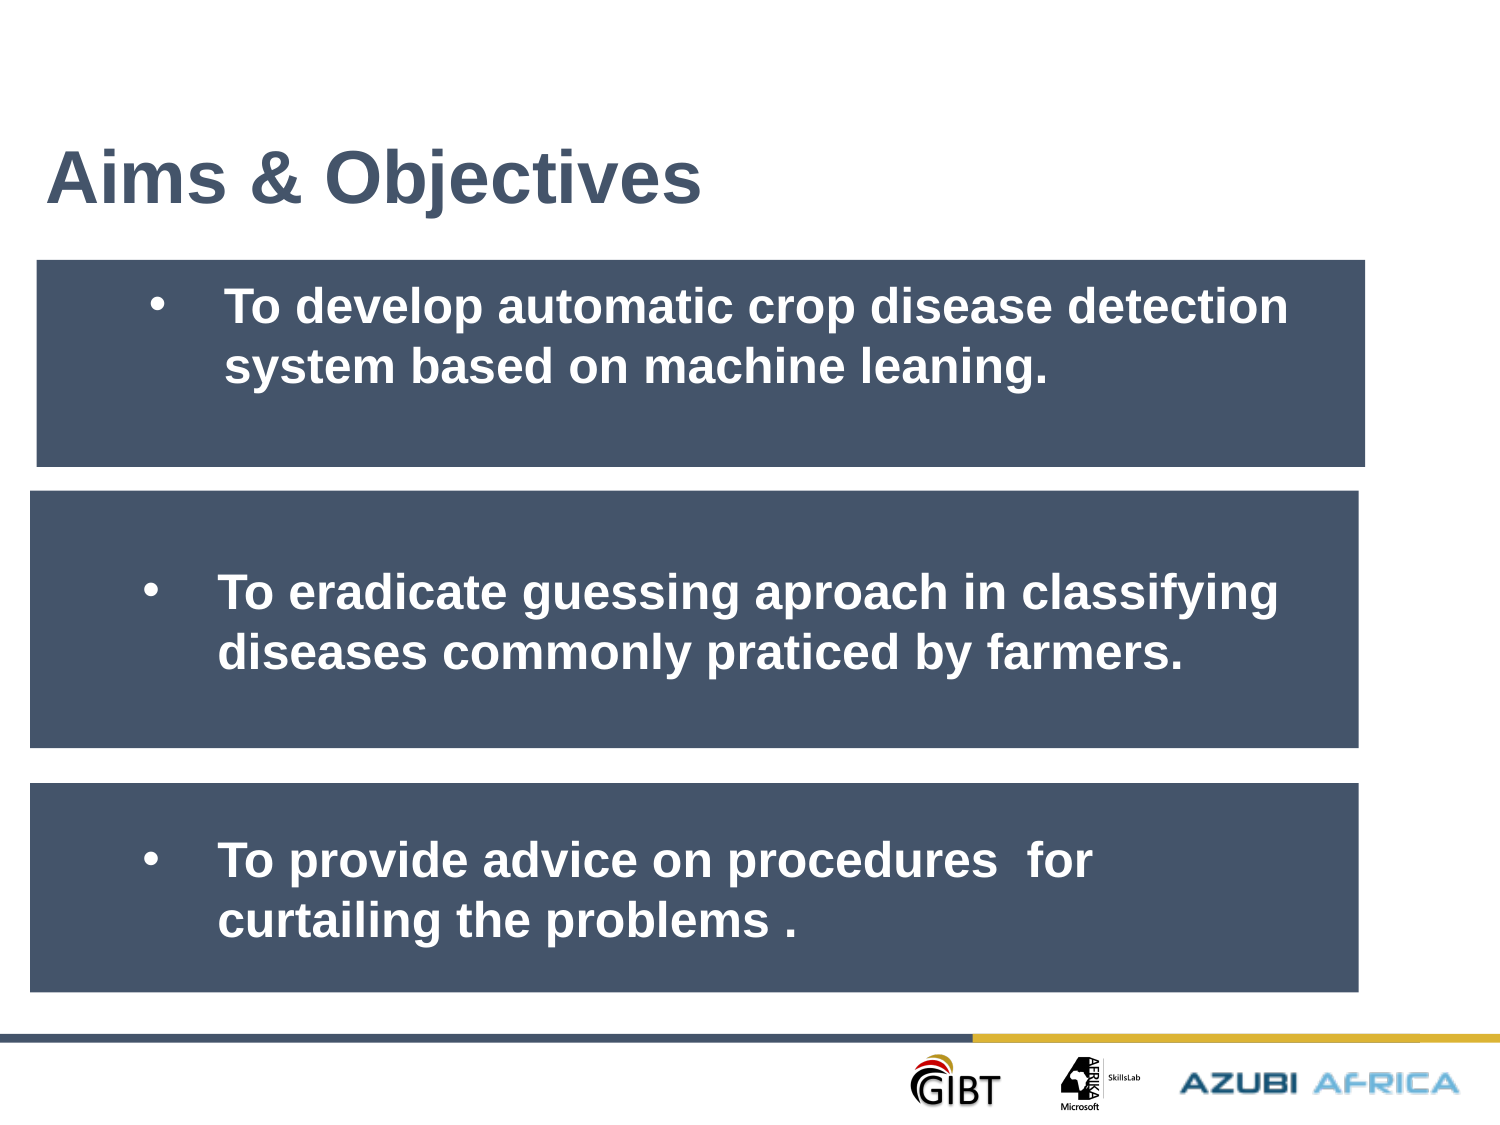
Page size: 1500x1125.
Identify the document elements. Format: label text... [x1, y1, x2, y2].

text_box Aims & Objectives [30, 132, 1366, 214]
text_box To develop automatic crop disease detection system based on machine leaning. [36, 259, 1366, 467]
text_box To eradicate guessing aproach in classifying diseases commonly praticed by farmers. [30, 490, 1359, 749]
picture [909, 1053, 1003, 1109]
picture [1150, 1044, 1479, 1122]
text_box [97, 179, 1433, 260]
picture [1059, 1042, 1142, 1125]
text_box To provide advice on procedures for curtailing the problems . [30, 783, 1359, 993]
